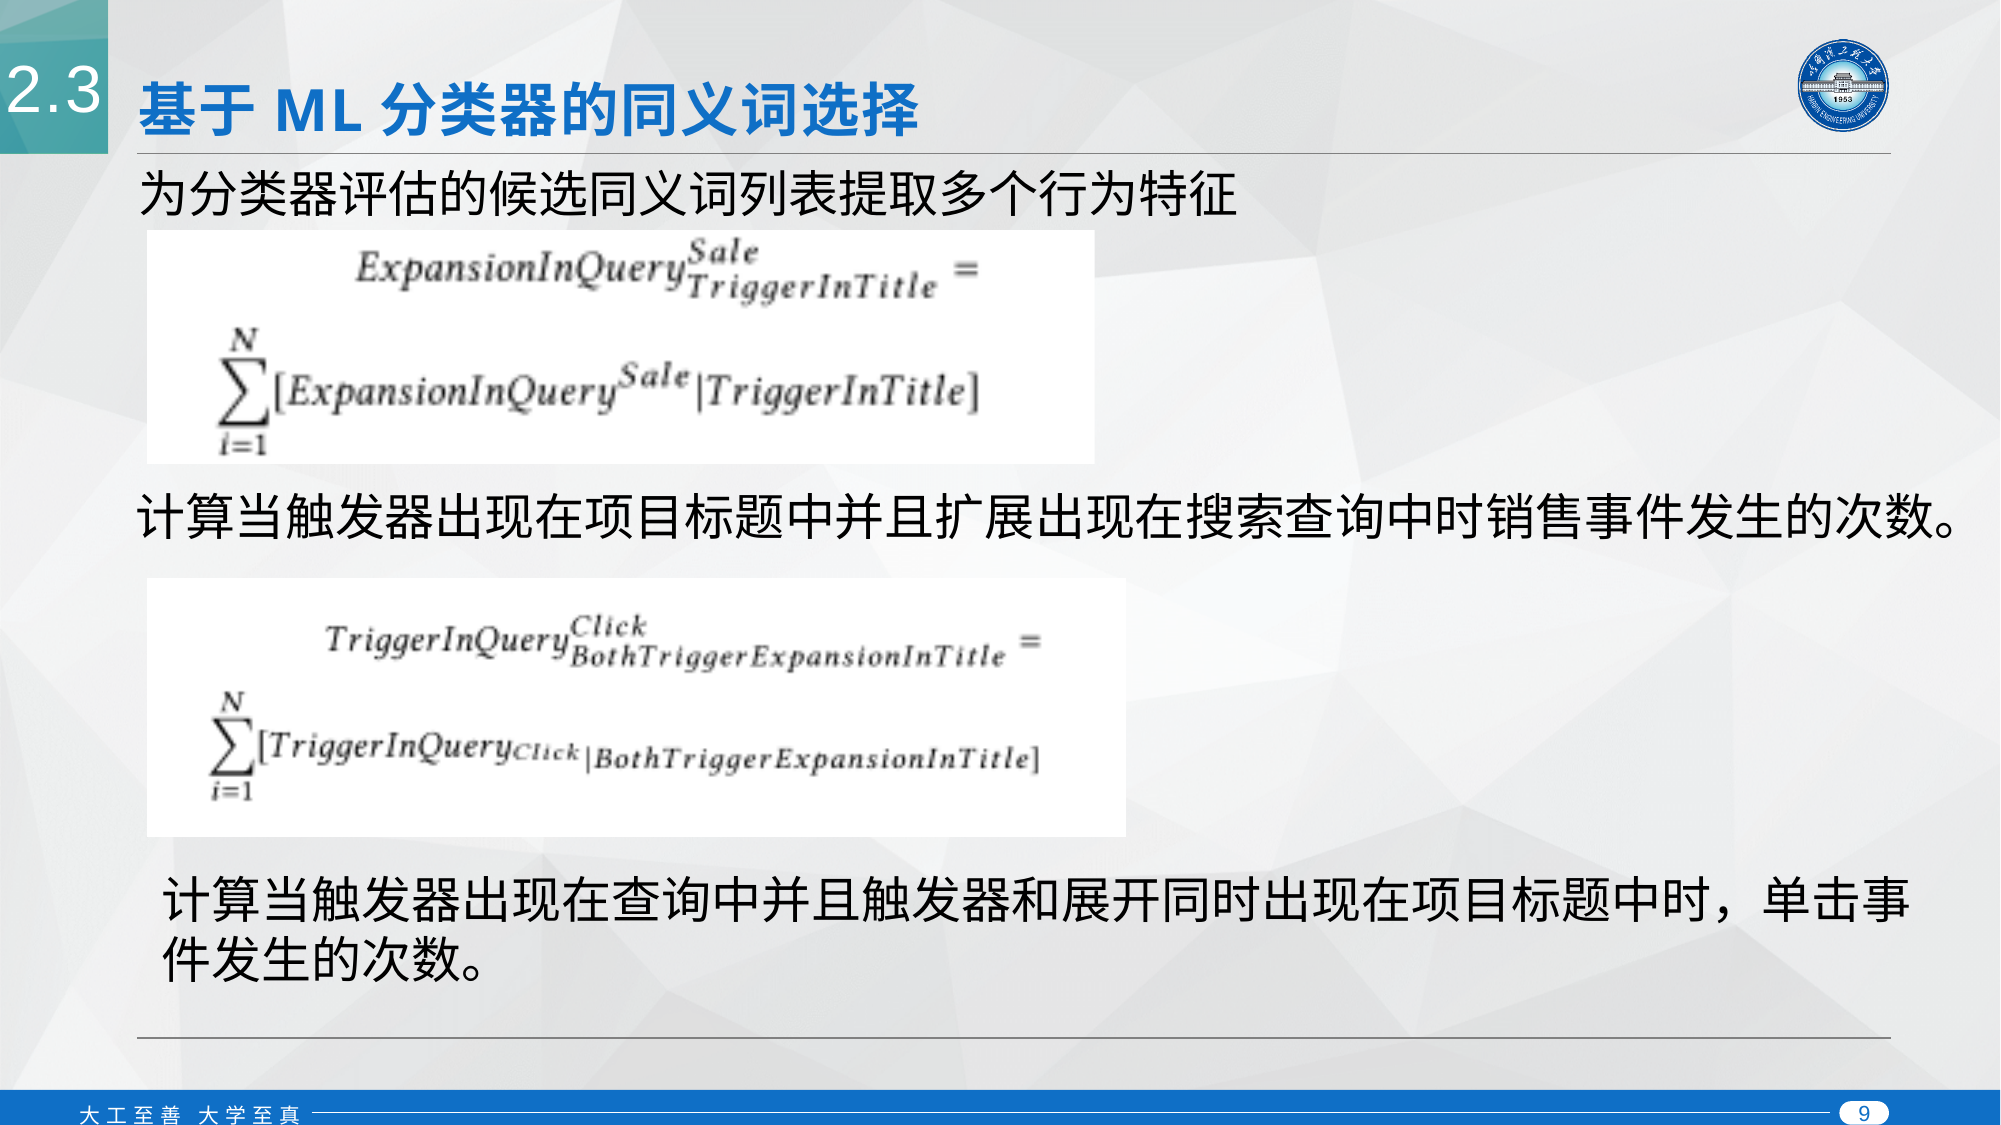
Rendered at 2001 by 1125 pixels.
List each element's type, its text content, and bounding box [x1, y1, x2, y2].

text_box 为分类器评估的候选同义词列表提取多个行为特征 [123, 155, 1531, 230]
picture [0, 0, 2001, 1089]
text_box 计算当触发器出现在项目标题中并且扩展出现在搜索查询中时销售事件发生的次数。 [120, 478, 1953, 553]
text_box 计算当触发器出现在查询中并且触发器和展开同时出现在项目标题中时，单击事件发生的次数。 [147, 860, 1953, 996]
title 基于ML分类器的同义词选择 [123, 39, 1032, 155]
text_box 2.3 [0, 14, 121, 134]
